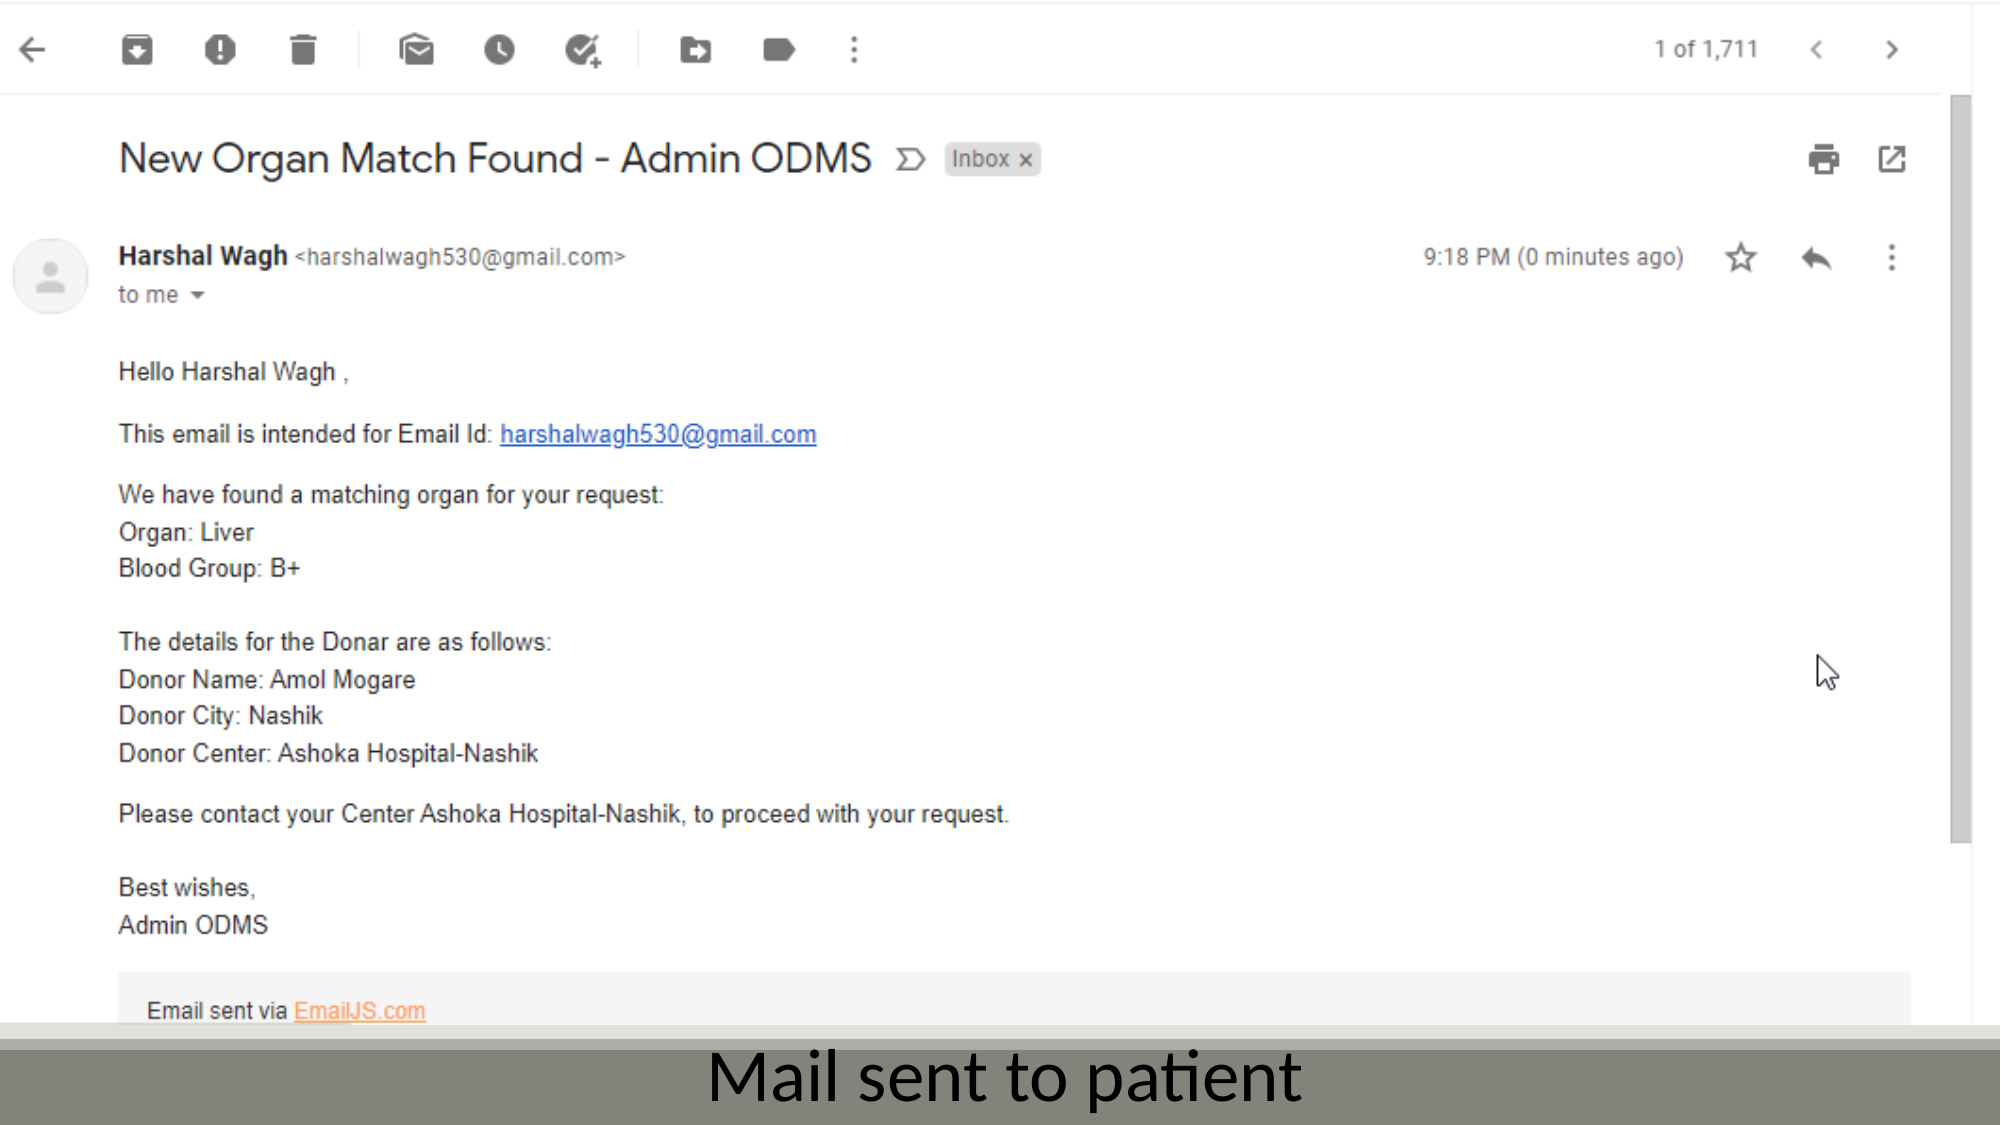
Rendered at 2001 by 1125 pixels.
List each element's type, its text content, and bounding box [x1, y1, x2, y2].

text_box Mail sent to patient [667, 1033, 1343, 1124]
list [0, 0, 2000, 1026]
